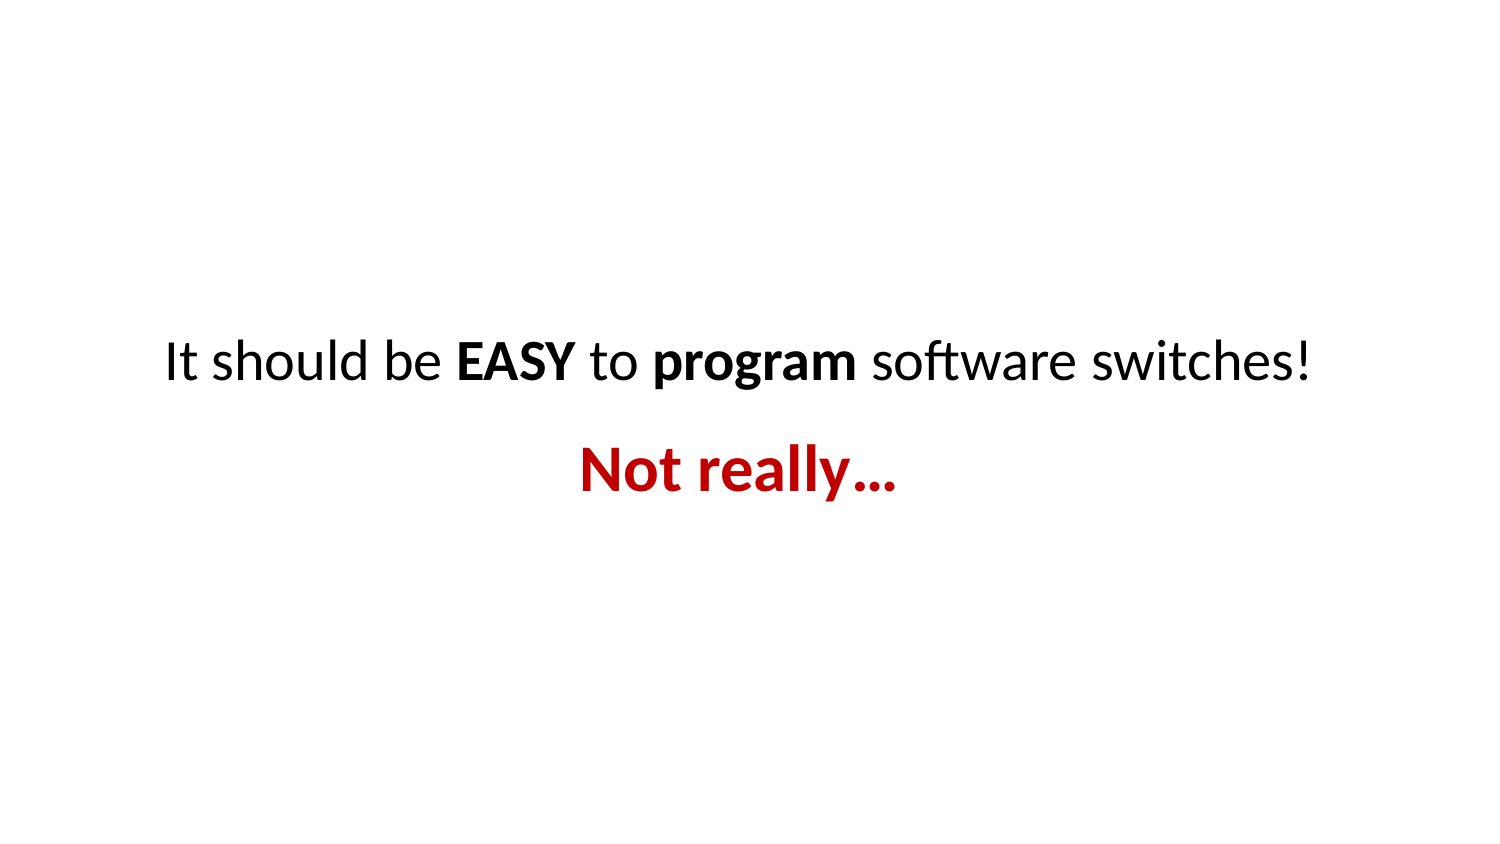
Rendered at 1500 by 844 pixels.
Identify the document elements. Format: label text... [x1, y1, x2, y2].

text_box It should be EASY to program software switches! [105, 314, 1372, 400]
text_box Not really… [425, 417, 1053, 512]
